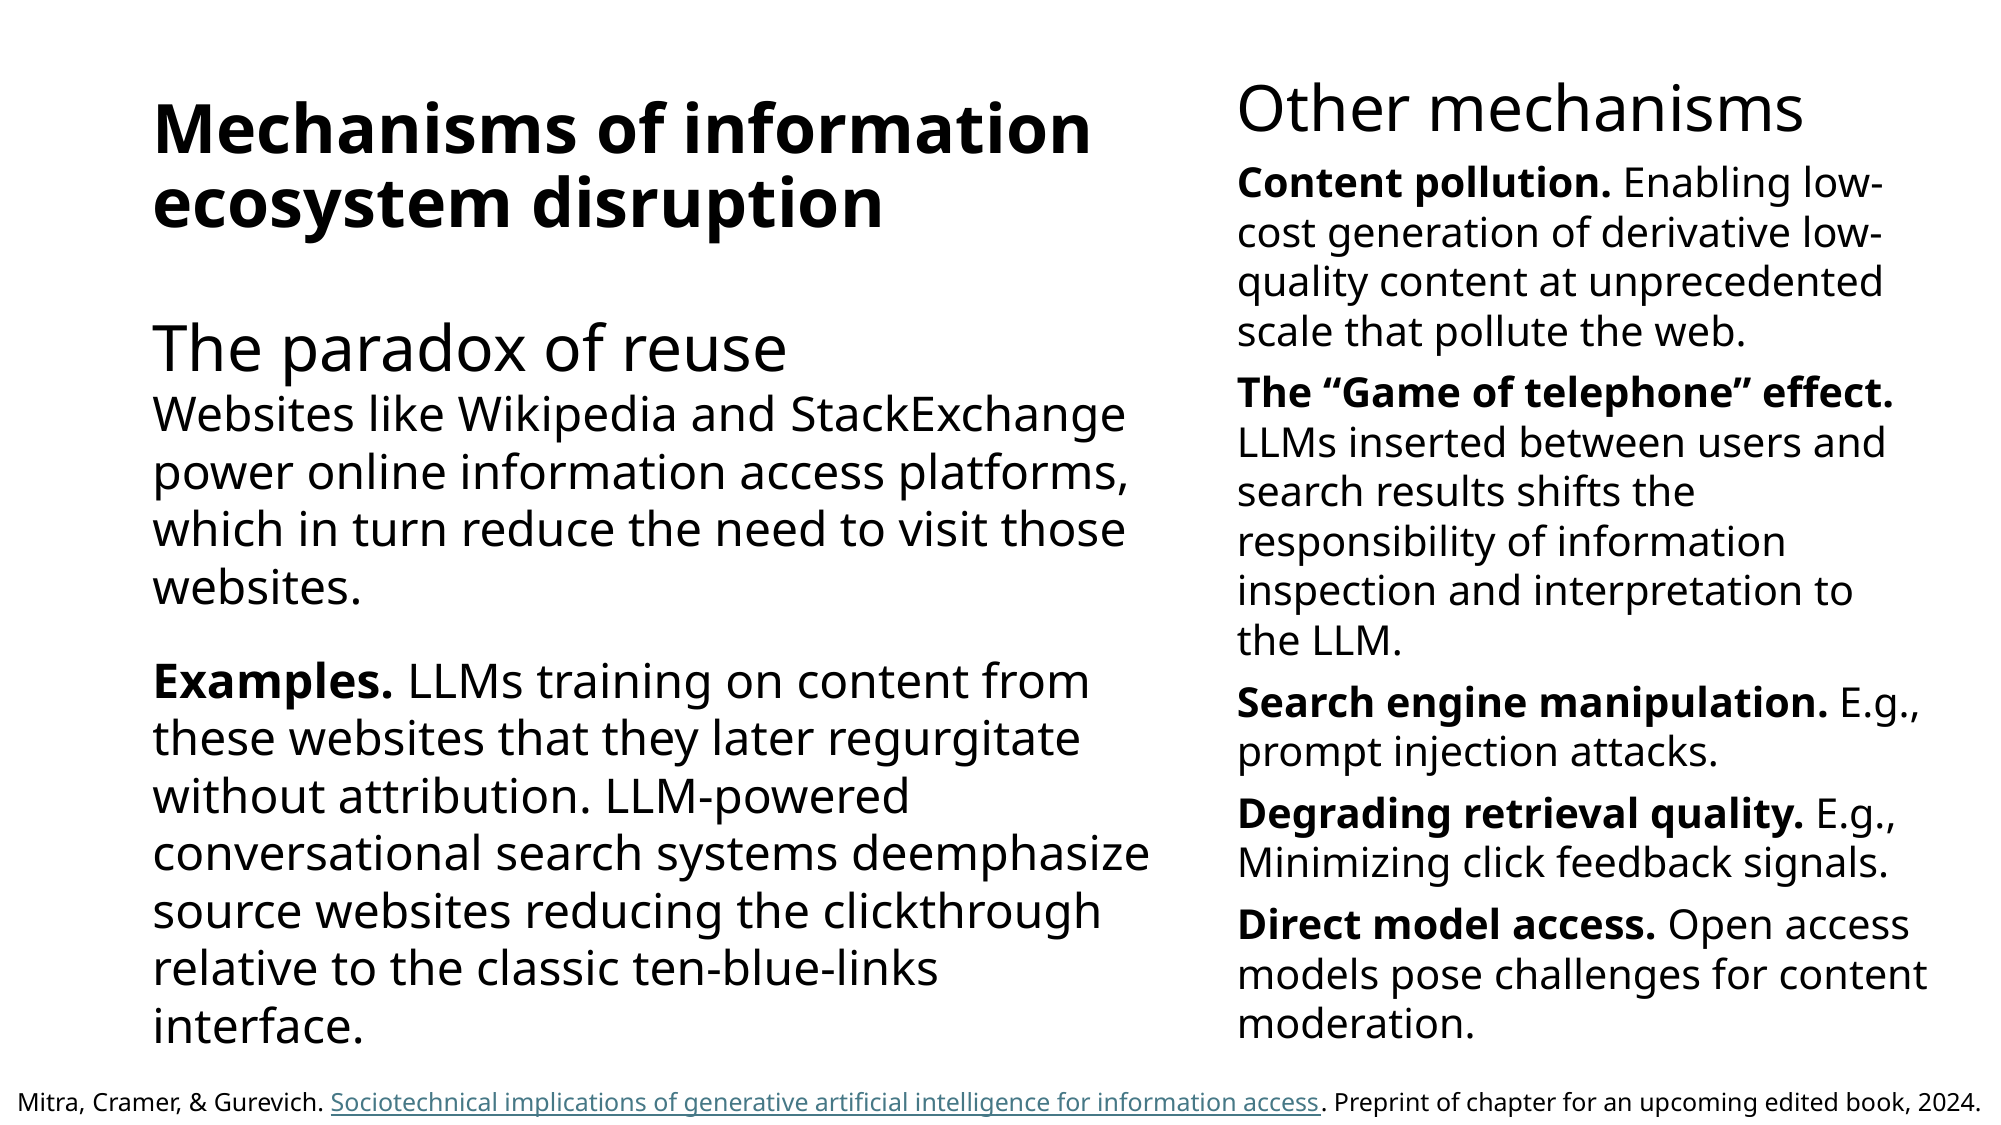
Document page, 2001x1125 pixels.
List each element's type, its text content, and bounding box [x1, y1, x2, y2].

list The paradox of reuse Websites like Wikipedia and StackExchange power online information access platforms, which in turn reduce the need to visit those websites. Examples. LLMs training on content from these websites that they later regurgitate without attribution. LLM-powered conversational search systems deemphasize source websites reducing the clickthrough relative to the classic ten-blue-links interface. [137, 299, 1170, 1066]
text_box Mitra, Cramer, & Gurevich. Sociotechnical implications of generative artificial intelligence for information access. Preprint of chapter for an upcoming edited book, 2024. [0, 1079, 2000, 1125]
title Mechanisms of information ecosystem disruption [137, 59, 1170, 278]
list Other mechanisms Content pollution. Enabling low-cost generation of derivative low-quality content at unprecedented scale that pollute the web. The “Game of telephone” effect. LLMs inserted between users and search results shifts the responsibility of information inspection and interpretation to the LLM. Search engine manipulation. E.g., prompt injection attacks. Degrading retrieval quality. E.g., Minimizing click feedback signals. Direct model access. Open access models pose challenges for content moderation. [1221, 59, 1943, 1066]
